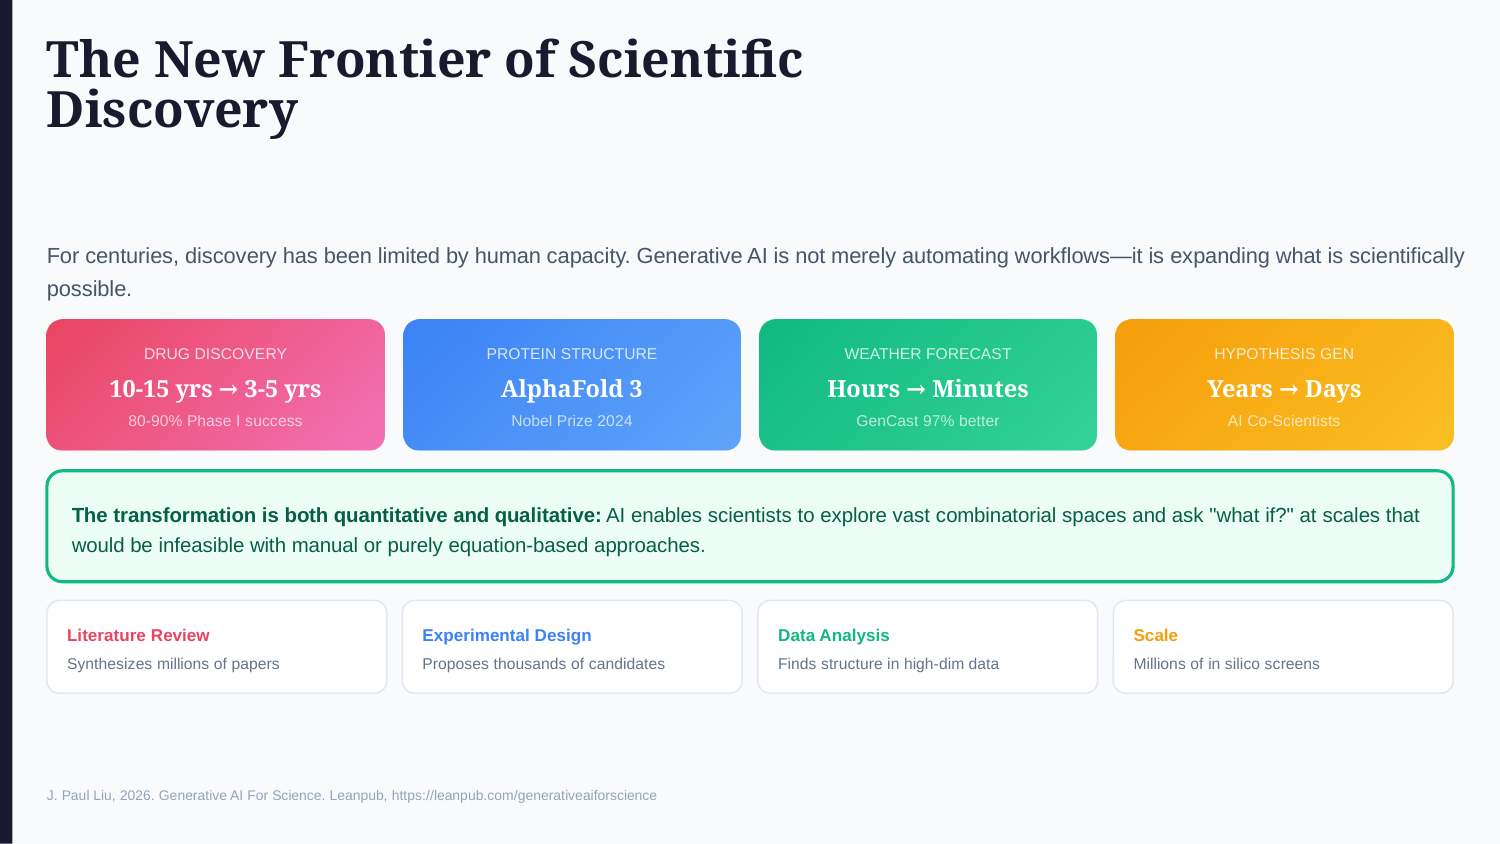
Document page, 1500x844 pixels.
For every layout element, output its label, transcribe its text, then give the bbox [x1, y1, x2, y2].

picture [759, 319, 1097, 452]
text_box Synthesizes millions of papers [67, 651, 373, 673]
text_box Scale [1133, 620, 1439, 645]
text_box J. Paul Liu, 2026. Generative AI For Science. Leanpub, https://leanpub.com/generativeaiforscience [46, 783, 674, 804]
text_box Experimental Design [422, 620, 728, 645]
text_box Literature Review [67, 620, 373, 645]
text_box Millions of in silico screens [1133, 651, 1439, 673]
text_box The New Frontier of Scientific Discovery [46, 37, 933, 88]
picture [1115, 319, 1454, 452]
text_box Proposes thousands of candidates [422, 651, 728, 673]
text_box [1113, 600, 1454, 694]
picture [403, 319, 741, 452]
text_box For centuries, discovery has been limited by human capacity. Generative AI is not merely automating workflows—it is expanding what is scientifically possible. [46, 234, 1482, 301]
text_box Data Analysis [778, 620, 1084, 645]
text_box [46, 600, 387, 694]
text_box Finds structure in high-dim data [778, 651, 1084, 673]
picture [46, 319, 385, 452]
text_box [757, 600, 1098, 694]
text_box [402, 600, 743, 694]
text_box The transformation is both quantitative and qualitative: AI enables scientists to explore vast combinatorial spaces and ask "what if?" at scales that would be infeasible with manual or purely equation-based approaches. [71, 495, 1456, 557]
text_box [0, 0, 13, 844]
text_box [46, 470, 1454, 582]
